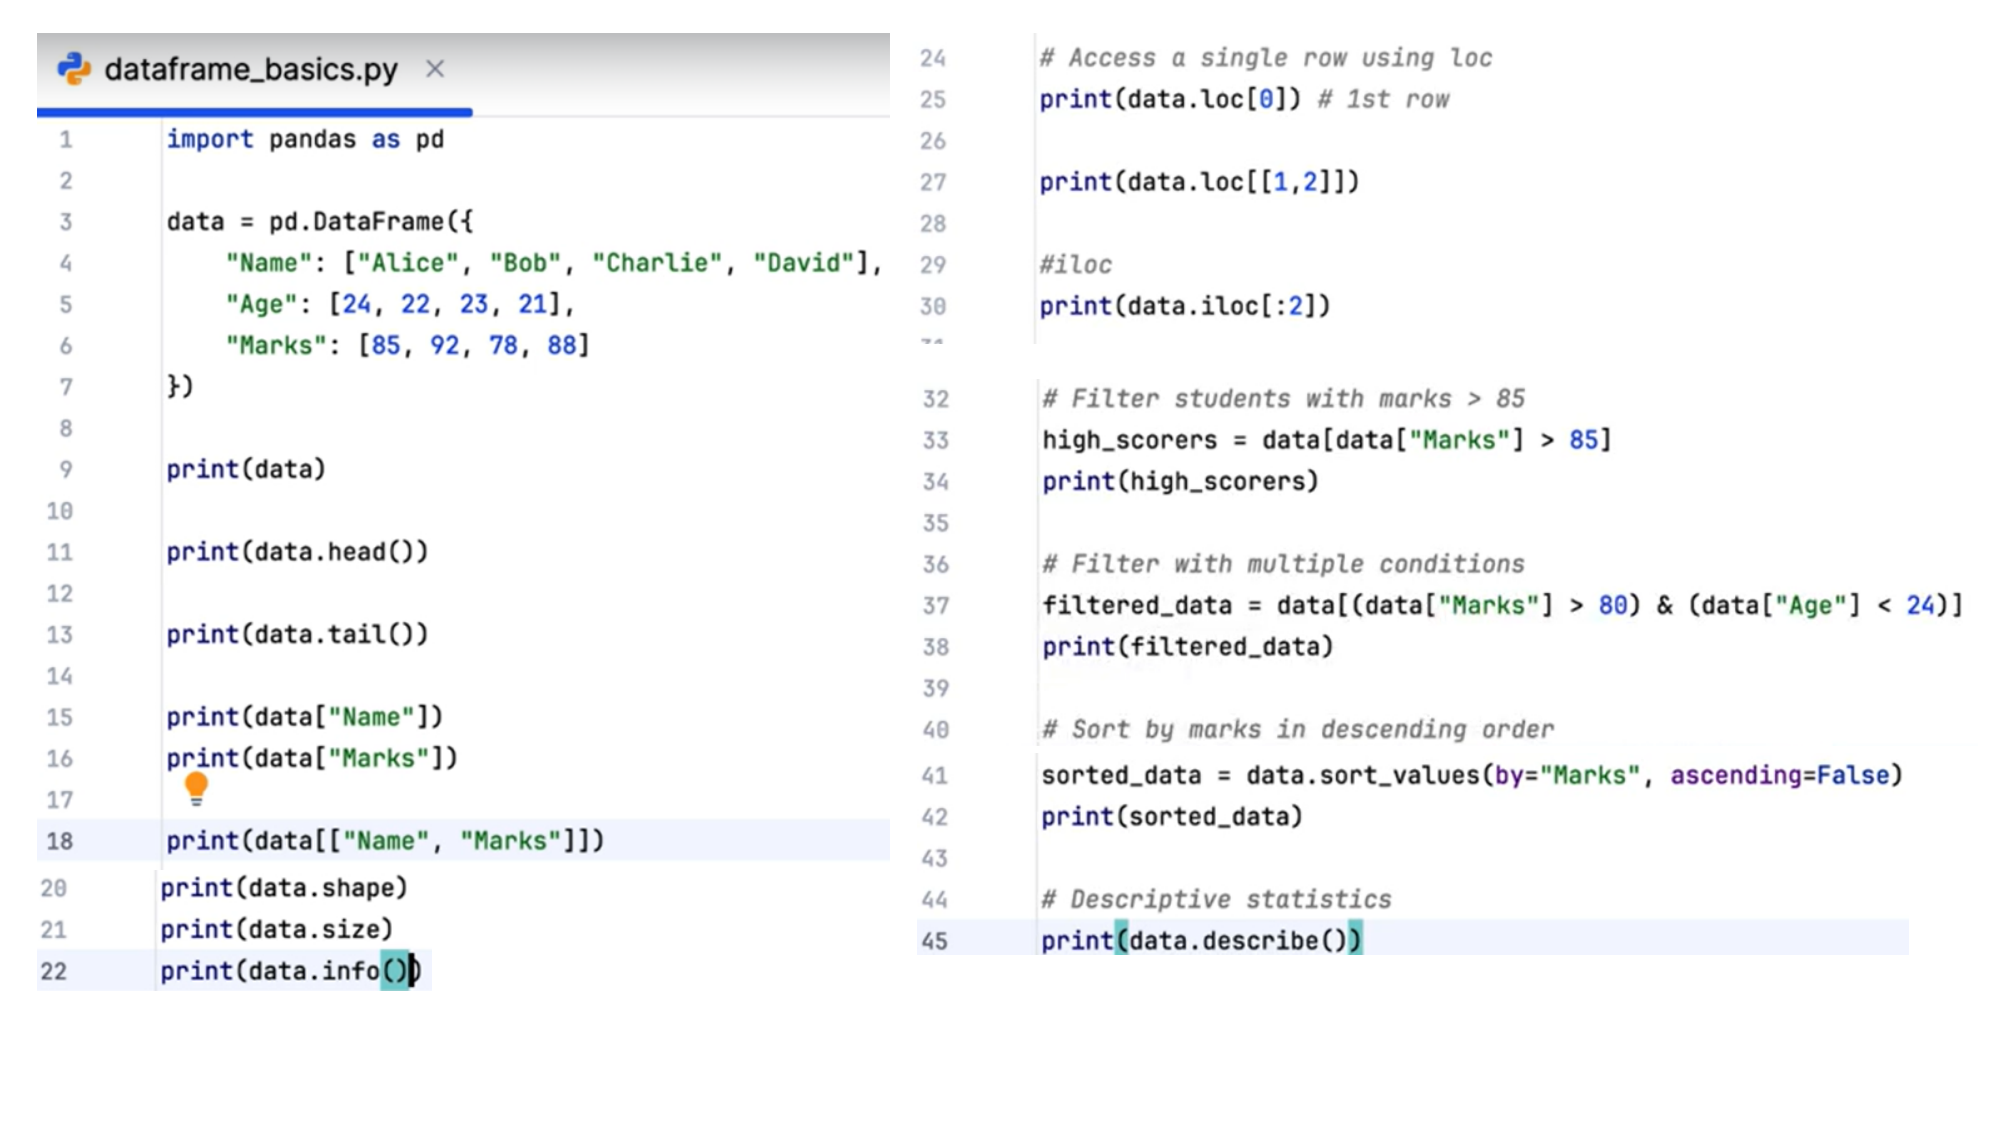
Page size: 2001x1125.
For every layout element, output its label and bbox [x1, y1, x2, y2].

picture [916, 378, 1978, 747]
picture [37, 32, 890, 992]
picture [916, 753, 1910, 956]
picture [908, 32, 1513, 344]
